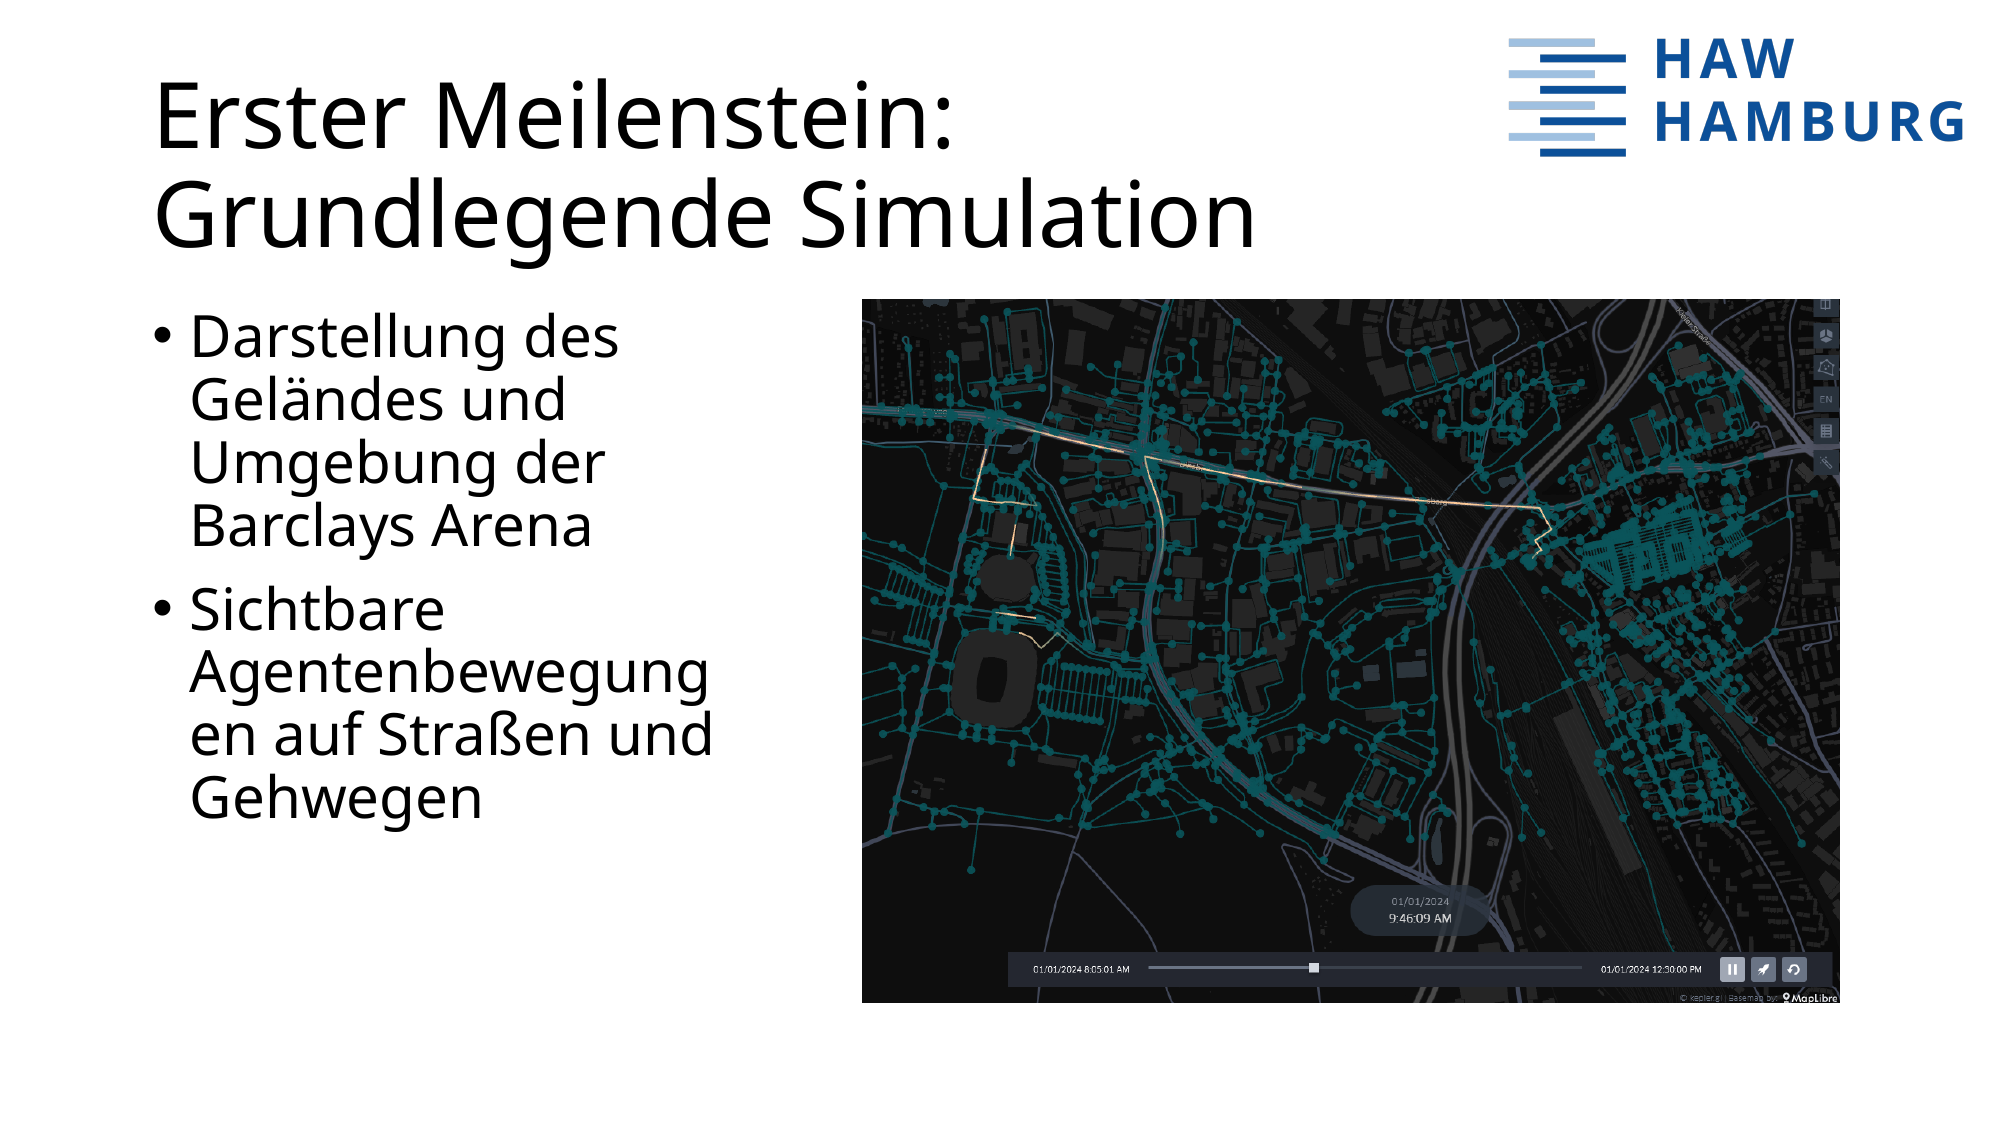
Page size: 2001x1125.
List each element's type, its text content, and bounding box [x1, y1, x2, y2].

list Darstellung des Geländes und Umgebung der Barclays Arena Sichtbare Agentenbewegungen auf Straßen und Gehwegen [137, 299, 736, 1014]
picture [861, 298, 1840, 1004]
picture [1505, 35, 1966, 161]
title Erster Meilenstein: Grundlegende Simulation [137, 59, 1863, 278]
